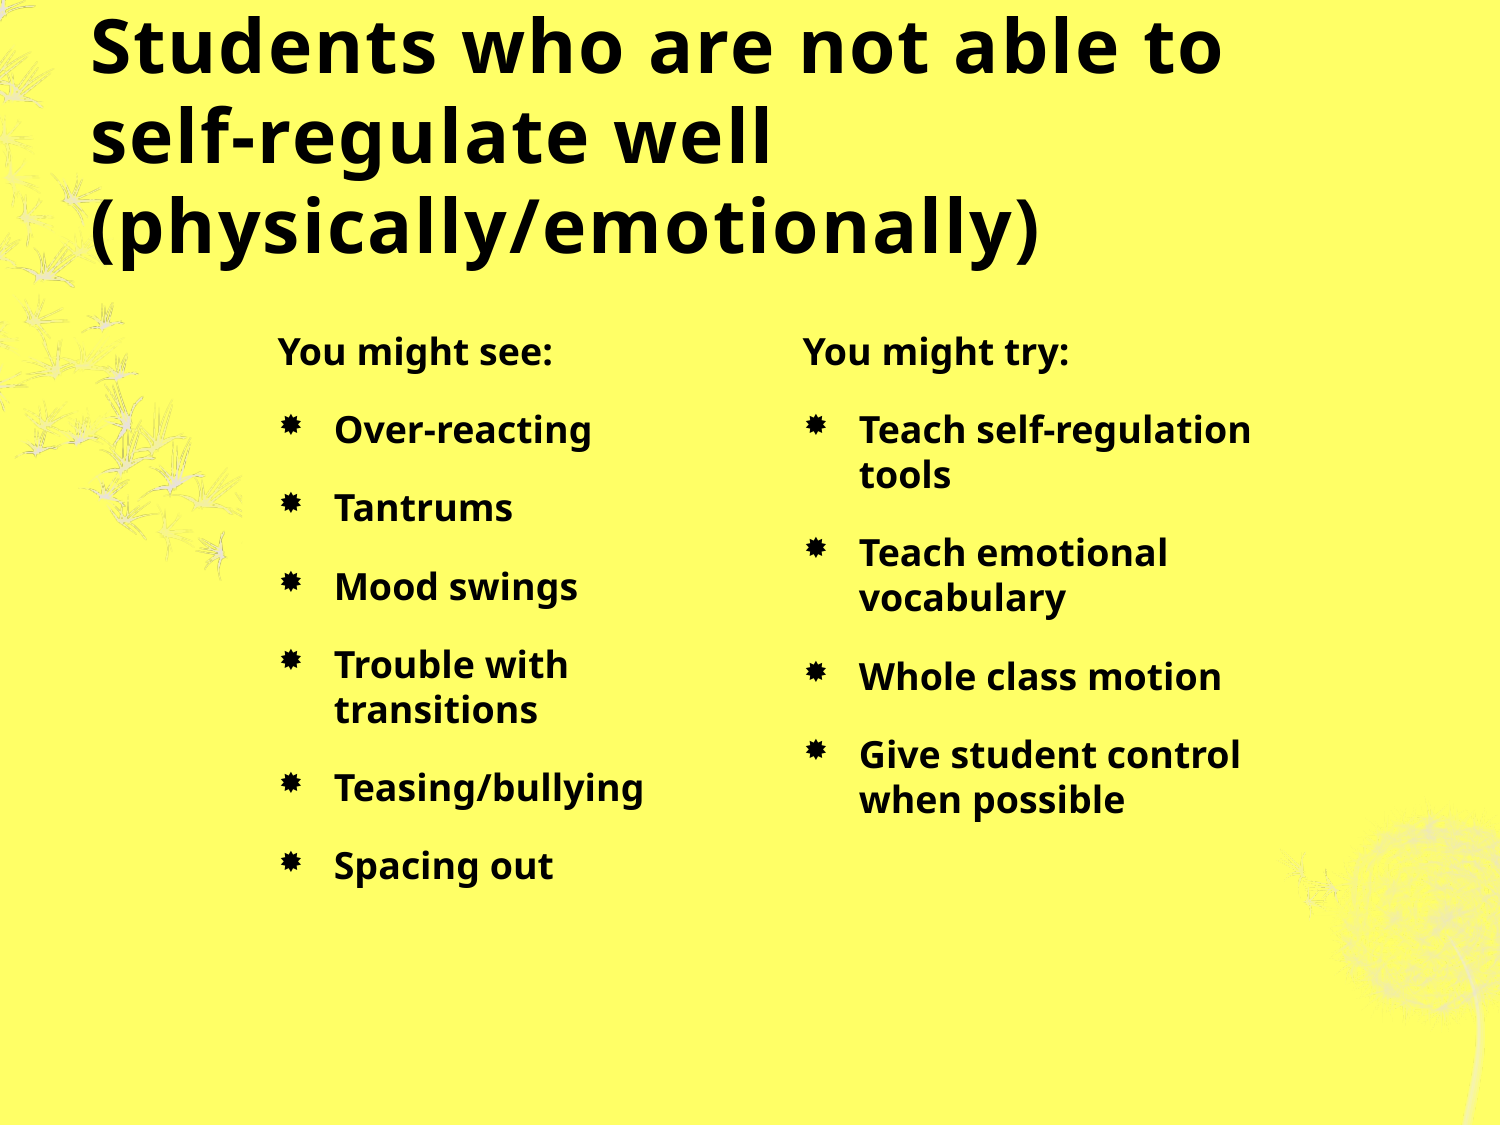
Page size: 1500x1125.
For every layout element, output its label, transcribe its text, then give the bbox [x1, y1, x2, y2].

list You might try: Teach self-regulation tools Teach emotional vocabulary Whole class motion Give student control when possible [787, 320, 1288, 958]
picture [1275, 525, 1500, 1125]
list You might see: Over-reacting Tantrums Mood swings Trouble with transitions Teasing/bullying Spacing out [262, 320, 713, 958]
title Students who are not able to self-regulate well (physically/emotionally) [75, 24, 1425, 243]
picture [0, 0, 243, 587]
